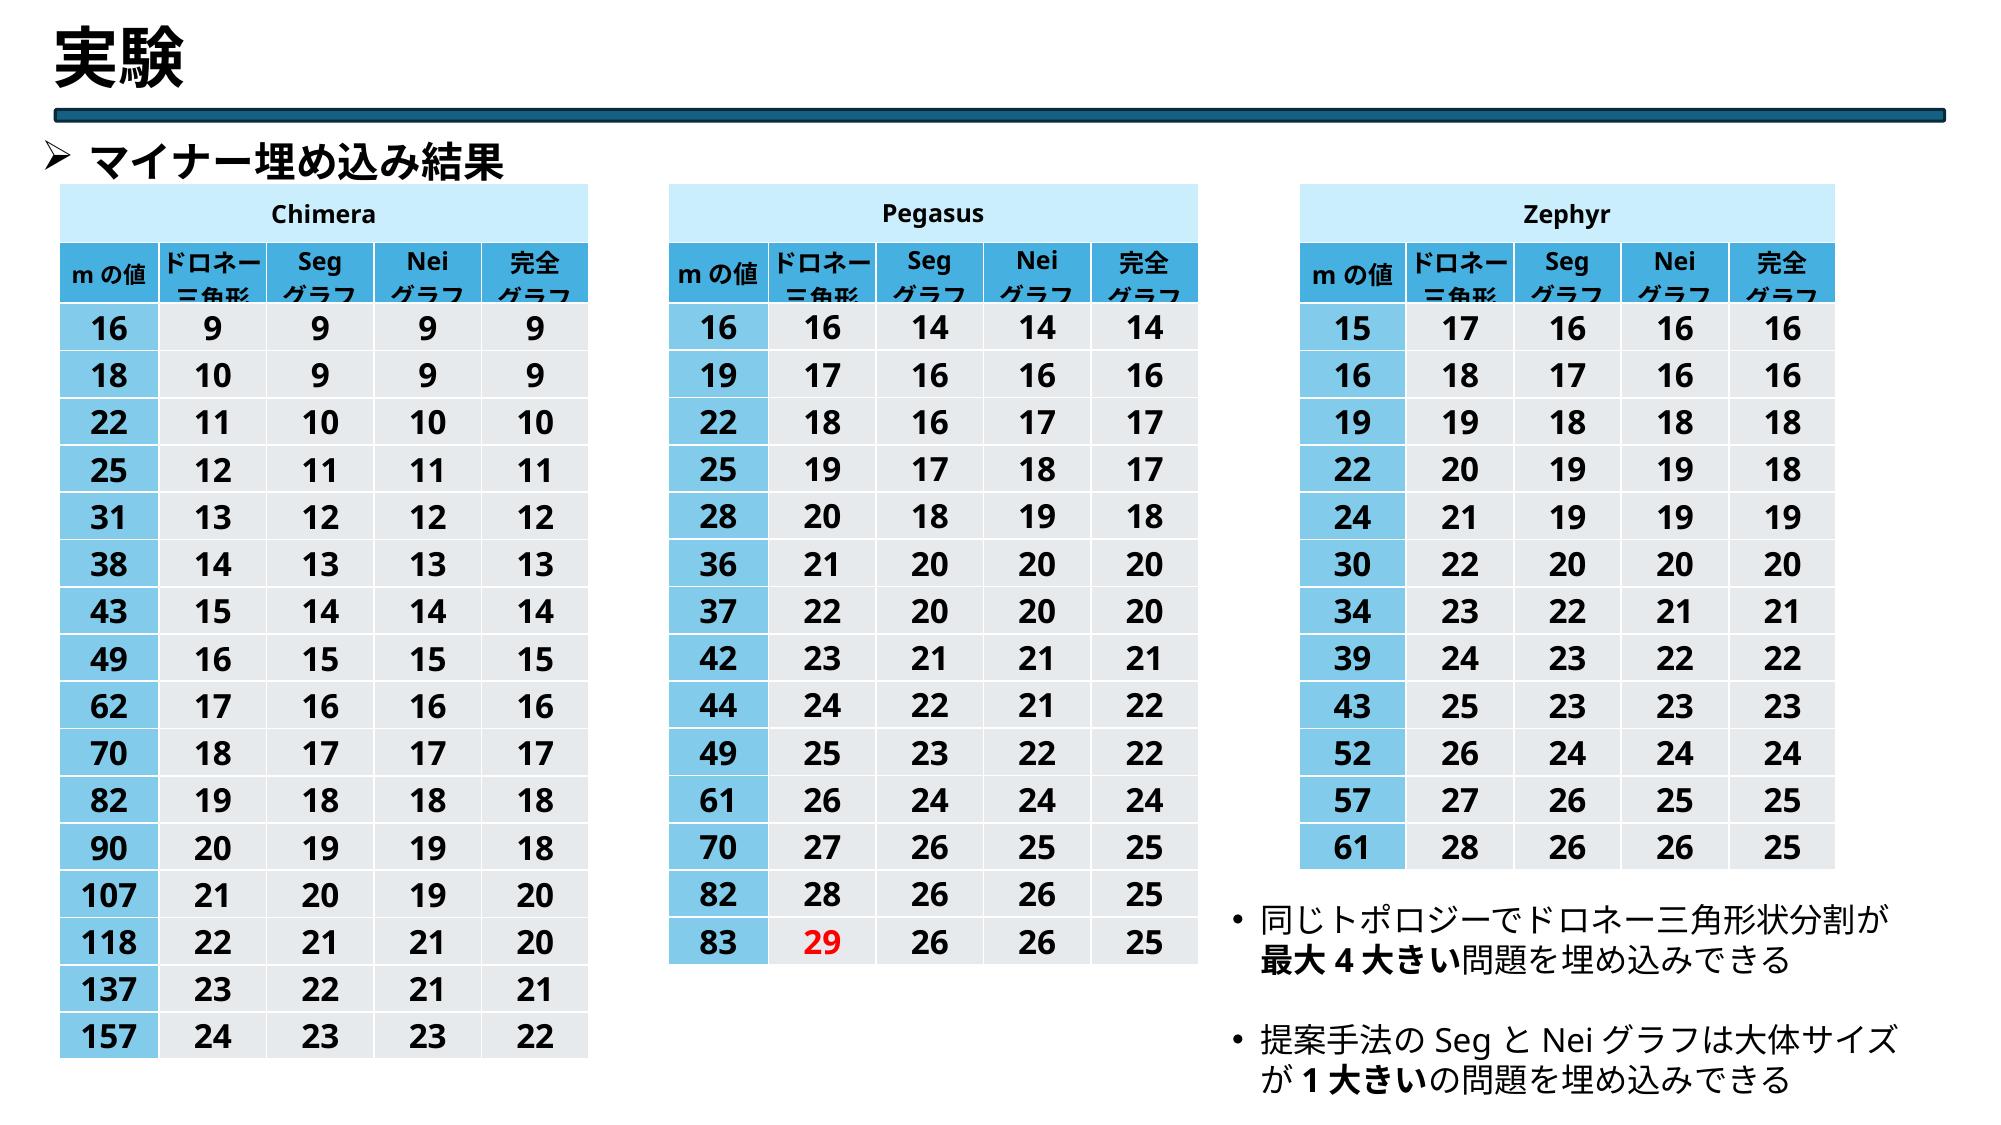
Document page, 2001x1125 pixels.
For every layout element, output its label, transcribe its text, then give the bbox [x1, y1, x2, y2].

table_cell 14 [267, 588, 373, 633]
table_cell 13 [482, 540, 588, 586]
table_cell 28 [669, 493, 768, 538]
table_header Pegasus [669, 184, 1198, 242]
table_cell 16 [1622, 304, 1728, 350]
table_cell 22 [1407, 540, 1513, 586]
table_cell 13 [160, 493, 266, 539]
table_cell 23 [267, 1013, 373, 1058]
table_cell 20 [160, 824, 266, 869]
table_cell 14 [375, 588, 481, 633]
table_cell 26 [1515, 824, 1620, 869]
table_cell 23 [1622, 682, 1728, 728]
table_cell 17 [482, 729, 588, 775]
table_cell 21 [267, 918, 373, 964]
table_cell 57 [1300, 777, 1405, 822]
table_cell 19 [1622, 493, 1728, 539]
table_cell 23 [1730, 682, 1835, 728]
table_cell 26 [1622, 824, 1728, 869]
table_cell 13 [267, 540, 373, 586]
table_cell 26 [877, 918, 983, 964]
table_cell 21 [1730, 588, 1835, 633]
table_cell 24 [1407, 635, 1513, 680]
table_header Zephyr [1300, 184, 1835, 242]
table_cell 26 [984, 918, 1090, 964]
table_cell 107 [60, 871, 158, 917]
table_cell 9 [375, 304, 481, 350]
table_cell 25 [1730, 824, 1835, 869]
table_cell 20 [482, 918, 588, 964]
table_cell 21 [1622, 588, 1728, 633]
table_cell 18 [1730, 399, 1835, 444]
table_cell 12 [482, 493, 588, 539]
table_cell 12 [375, 493, 481, 539]
table_cell 25 [60, 446, 158, 491]
table_cell 20 [1092, 540, 1198, 586]
table_cell 44 [669, 682, 768, 727]
table_cell 18 [1730, 446, 1835, 491]
table_cell 17 [375, 729, 481, 775]
table_cell 21 [1092, 635, 1198, 680]
table_cell 21 [984, 682, 1090, 727]
table_cell 30 [1300, 540, 1405, 586]
table_cell 16 [877, 398, 983, 444]
table_cell Seg グラフ [877, 243, 983, 302]
table_cell 24 [1730, 729, 1835, 775]
table_cell 10 [375, 399, 481, 444]
table_cell 22 [1515, 588, 1620, 633]
table_cell 22 [1730, 635, 1835, 680]
table_cell 11 [160, 399, 266, 444]
table_cell 16 [482, 682, 588, 728]
table_cell 20 [1730, 540, 1835, 586]
table_cell 20 [1092, 587, 1198, 633]
table_cell 24 [160, 1013, 266, 1058]
table_cell 9 [160, 304, 266, 350]
table_cell 26 [1407, 729, 1513, 775]
table_cell 24 [1300, 493, 1405, 539]
table_cell 15 [160, 588, 266, 633]
table_cell 9 [482, 304, 588, 350]
table_cell 70 [669, 824, 768, 869]
table_cell 14 [482, 588, 588, 633]
table_cell 18 [1515, 399, 1620, 444]
table_cell 26 [769, 776, 875, 822]
table_cell 43 [60, 588, 158, 633]
table_cell 18 [984, 446, 1090, 491]
table_cell 11 [267, 446, 373, 491]
table_cell 19 [769, 446, 875, 491]
table_cell 22 [769, 587, 875, 633]
table_cell 13 [375, 540, 481, 586]
table_cell 18 [1407, 351, 1513, 397]
table_cell 49 [669, 729, 768, 775]
table_cell 20 [877, 540, 983, 586]
table_cell 19 [1515, 446, 1620, 491]
table_cell 19 [1622, 446, 1728, 491]
table_cell 16 [1092, 351, 1198, 397]
table_cell 15 [267, 635, 373, 680]
table_cell 17 [1407, 304, 1513, 350]
table_cell 10 [267, 399, 373, 444]
table_cell 118 [60, 918, 158, 964]
table_cell 27 [1407, 777, 1513, 822]
table_cell 21 [160, 871, 266, 917]
table_cell 20 [1407, 446, 1513, 491]
table_cell 22 [984, 729, 1090, 775]
table_cell 17 [1092, 398, 1198, 444]
table_cell 26 [877, 824, 983, 869]
table_cell 17 [984, 398, 1090, 444]
table_cell 18 [877, 493, 983, 538]
table_cell 25 [1092, 918, 1198, 964]
table_cell 24 [877, 776, 983, 822]
table_cell 82 [669, 871, 768, 916]
table_cell 29 [769, 918, 875, 964]
table_cell 23 [769, 635, 875, 680]
table_cell mの値 [60, 243, 158, 302]
table_cell 21 [769, 540, 875, 586]
table_cell 16 [1730, 351, 1835, 397]
table_cell 21 [375, 966, 481, 1011]
table_cell 19 [375, 824, 481, 869]
text_box 同じトポロジーでドロネー三角形状分割が最大4大きい問題を埋め込みできる 提案手法のSegとNeiグラフは大体サイズが1大きいの問題を埋め込みできる [1217, 891, 1918, 1107]
table_cell 24 [1515, 729, 1620, 775]
table_cell 19 [160, 777, 266, 822]
table_cell 11 [482, 446, 588, 491]
table_cell 24 [984, 776, 1090, 822]
table_cell 14 [160, 540, 266, 586]
table_cell Nei グラフ [1622, 243, 1728, 302]
table_cell 19 [375, 871, 481, 917]
table_cell 18 [375, 777, 481, 822]
table_cell 22 [160, 918, 266, 964]
table_header Chimera [60, 184, 588, 242]
table_cell 21 [984, 635, 1090, 680]
table_cell 49 [60, 635, 158, 680]
table_cell 43 [1300, 682, 1405, 728]
table_cell 157 [60, 1013, 158, 1058]
table_cell 70 [60, 729, 158, 775]
table_cell 20 [984, 587, 1090, 633]
table_cell 20 [769, 493, 875, 538]
table_cell 21 [482, 966, 588, 1011]
table_cell 19 [1515, 493, 1620, 539]
table_cell 22 [669, 398, 768, 444]
table_cell 18 [769, 398, 875, 444]
table_cell 26 [1515, 777, 1620, 822]
table_cell Nei グラフ [984, 243, 1090, 302]
table_cell 10 [482, 399, 588, 444]
table_cell 42 [669, 635, 768, 680]
table_cell 38 [60, 540, 158, 586]
table_cell 19 [1300, 399, 1405, 444]
table_cell 20 [877, 587, 983, 633]
table_cell 18 [1622, 399, 1728, 444]
table_cell 9 [375, 351, 481, 397]
table_cell 34 [1300, 588, 1405, 633]
table_cell 16 [1730, 304, 1835, 350]
table_cell 26 [877, 871, 983, 916]
table_cell 9 [267, 351, 373, 397]
table_cell 25 [1407, 682, 1513, 728]
table_cell 16 [267, 682, 373, 728]
table_cell 18 [482, 824, 588, 869]
table_cell 19 [984, 493, 1090, 538]
table_cell ドロネー三角形 [1407, 243, 1513, 302]
table_cell 23 [160, 966, 266, 1011]
table_cell 16 [769, 304, 875, 349]
table_cell 17 [769, 351, 875, 397]
text_box マイナー埋め込み結果 [26, 128, 1152, 193]
table_cell 25 [1730, 777, 1835, 822]
table_cell 12 [267, 493, 373, 539]
table_cell 15 [482, 635, 588, 680]
table_cell 25 [1622, 777, 1728, 822]
table_cell 25 [769, 729, 875, 775]
table_cell 25 [984, 824, 1090, 869]
table_cell 82 [60, 777, 158, 822]
table_cell 15 [375, 635, 481, 680]
table_cell 27 [769, 824, 875, 869]
table_cell 16 [669, 304, 768, 349]
table_cell 23 [375, 1013, 481, 1058]
table_cell 22 [1622, 635, 1728, 680]
table_cell 24 [1092, 776, 1198, 822]
table_cell 26 [984, 871, 1090, 916]
table_cell mの値 [669, 243, 768, 302]
table_cell 14 [984, 304, 1090, 349]
table_cell 20 [482, 871, 588, 917]
table_cell 17 [267, 729, 373, 775]
table_cell 22 [1300, 446, 1405, 491]
table_cell 15 [1300, 304, 1405, 350]
table_cell 完全 グラフ [1092, 243, 1198, 302]
table_cell 16 [1622, 351, 1728, 397]
table_cell 16 [984, 351, 1090, 397]
table_cell 18 [60, 351, 158, 397]
table_cell 23 [877, 729, 983, 775]
table_cell 36 [669, 540, 768, 586]
table_cell 22 [482, 1013, 588, 1058]
table_cell 22 [877, 682, 983, 727]
table_cell 12 [160, 446, 266, 491]
table_cell 14 [877, 304, 983, 349]
table_cell ドロネー三角形 [769, 243, 875, 302]
table_cell mの値 [1300, 243, 1405, 302]
table_cell 137 [60, 966, 158, 1011]
text_box 実験 [37, 8, 839, 104]
table_cell 22 [1092, 729, 1198, 775]
table_cell 90 [60, 824, 158, 869]
table_cell 16 [1515, 304, 1620, 350]
table_cell 28 [1407, 824, 1513, 869]
table_cell 16 [375, 682, 481, 728]
table_cell 37 [669, 587, 768, 633]
table_cell 19 [669, 351, 768, 397]
table_cell 16 [160, 635, 266, 680]
table_cell 20 [1515, 540, 1620, 586]
table_cell 完全 グラフ [1730, 243, 1835, 302]
table_cell 62 [60, 682, 158, 728]
table_cell 17 [877, 446, 983, 491]
table_cell 21 [1407, 493, 1513, 539]
table_cell Seg グラフ [267, 243, 373, 302]
table_cell 9 [267, 304, 373, 350]
table_cell Nei グラフ [375, 243, 481, 302]
table_cell 39 [1300, 635, 1405, 680]
table_cell 22 [267, 966, 373, 1011]
table_cell 22 [1092, 682, 1198, 727]
table_cell 20 [1622, 540, 1728, 586]
table_cell 23 [1515, 635, 1620, 680]
table_cell 23 [1515, 682, 1620, 728]
table_cell 20 [267, 871, 373, 917]
table_cell 31 [60, 493, 158, 539]
table_cell 61 [1300, 824, 1405, 869]
table_cell 18 [482, 777, 588, 822]
table_cell 83 [669, 918, 768, 964]
table_cell 16 [60, 304, 158, 350]
table_cell ドロネー三角形 [160, 243, 266, 302]
table_cell 52 [1300, 729, 1405, 775]
table_cell 21 [877, 635, 983, 680]
table_cell 19 [1407, 399, 1513, 444]
table_cell 16 [877, 351, 983, 397]
table_cell 23 [1407, 588, 1513, 633]
table_cell 17 [1515, 351, 1620, 397]
table_cell 21 [375, 918, 481, 964]
table_cell 25 [669, 446, 768, 491]
table_cell 9 [482, 351, 588, 397]
table_cell 16 [1300, 351, 1405, 397]
table_cell 24 [769, 682, 875, 727]
table_cell 18 [160, 729, 266, 775]
table_cell 19 [1730, 493, 1835, 539]
table_cell 18 [1092, 493, 1198, 538]
table_cell 14 [1092, 304, 1198, 349]
table_cell 10 [160, 351, 266, 397]
table_cell 61 [669, 776, 768, 822]
table_cell 28 [769, 871, 875, 916]
table_cell 11 [375, 446, 481, 491]
table_cell 25 [1092, 824, 1198, 869]
table_cell 24 [1622, 729, 1728, 775]
table_cell 25 [1092, 871, 1198, 916]
table_cell 完全 グラフ [482, 243, 588, 302]
table_cell 17 [160, 682, 266, 728]
text_box [53, 107, 1947, 123]
table_cell 19 [267, 824, 373, 869]
table_cell Seg グラフ [1515, 243, 1620, 302]
table_cell 18 [267, 777, 373, 822]
table_cell 20 [984, 540, 1090, 586]
table_cell 22 [60, 399, 158, 444]
table_cell 17 [1092, 446, 1198, 491]
